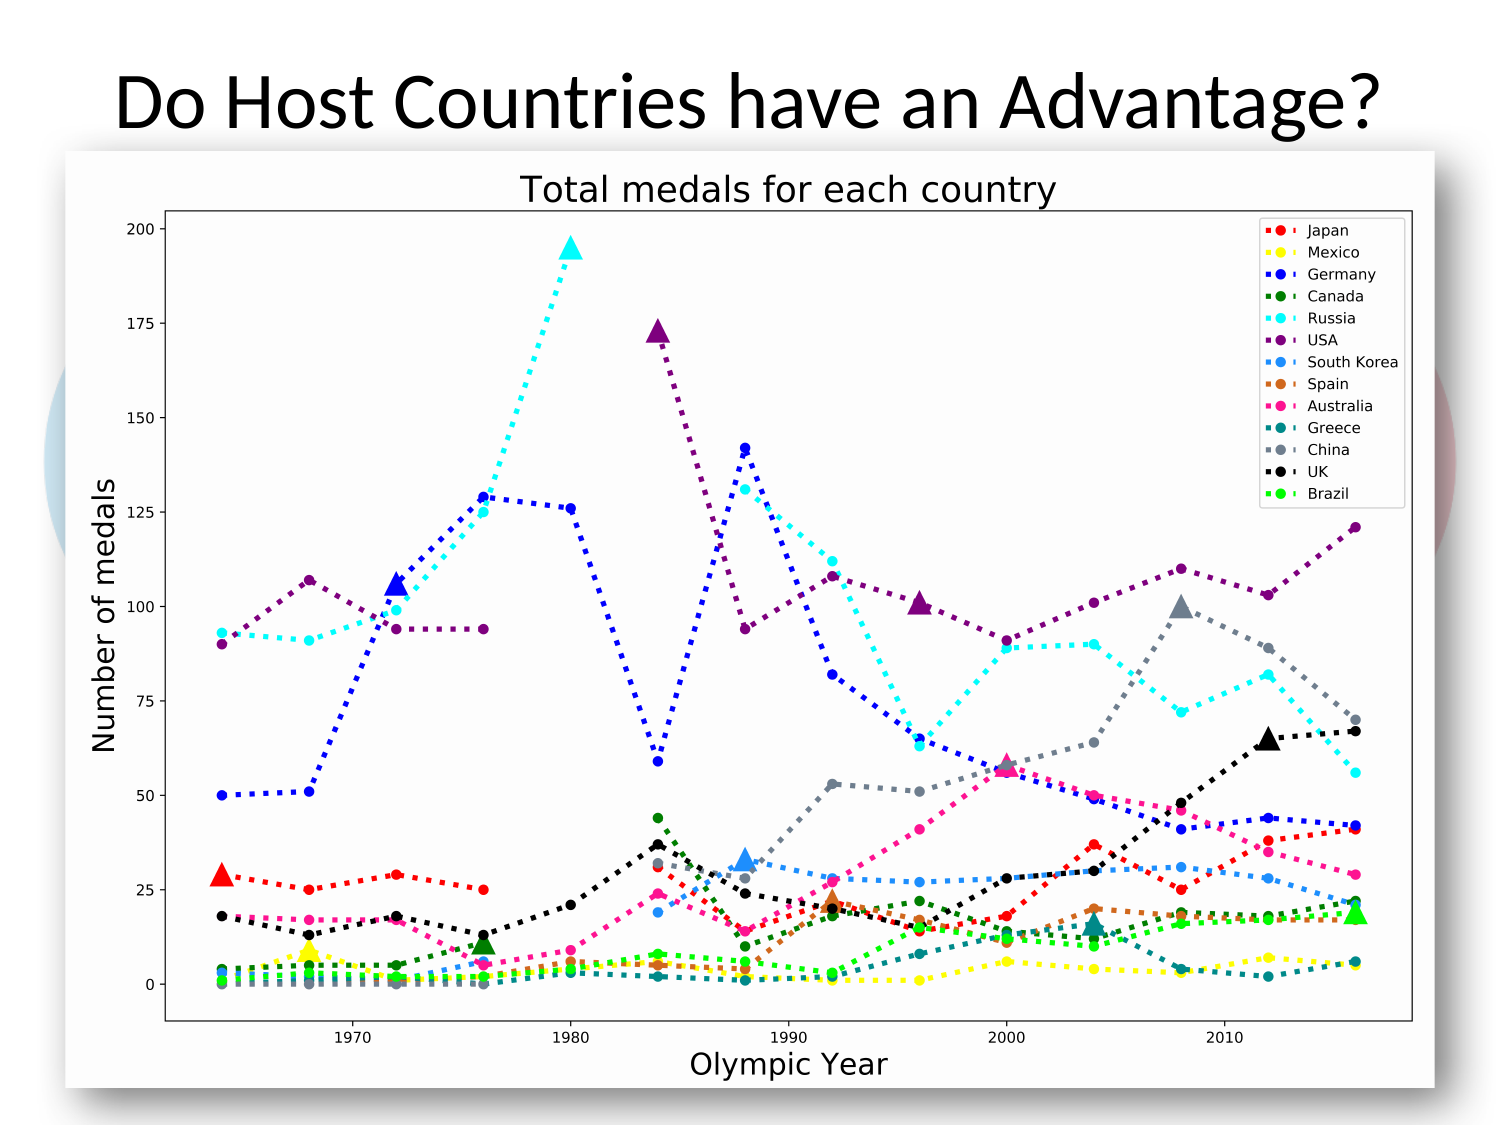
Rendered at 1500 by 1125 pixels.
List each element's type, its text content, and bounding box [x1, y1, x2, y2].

picture [0, 151, 1500, 1088]
title Do Host Countries have an Advantage? [75, 2, 1425, 144]
